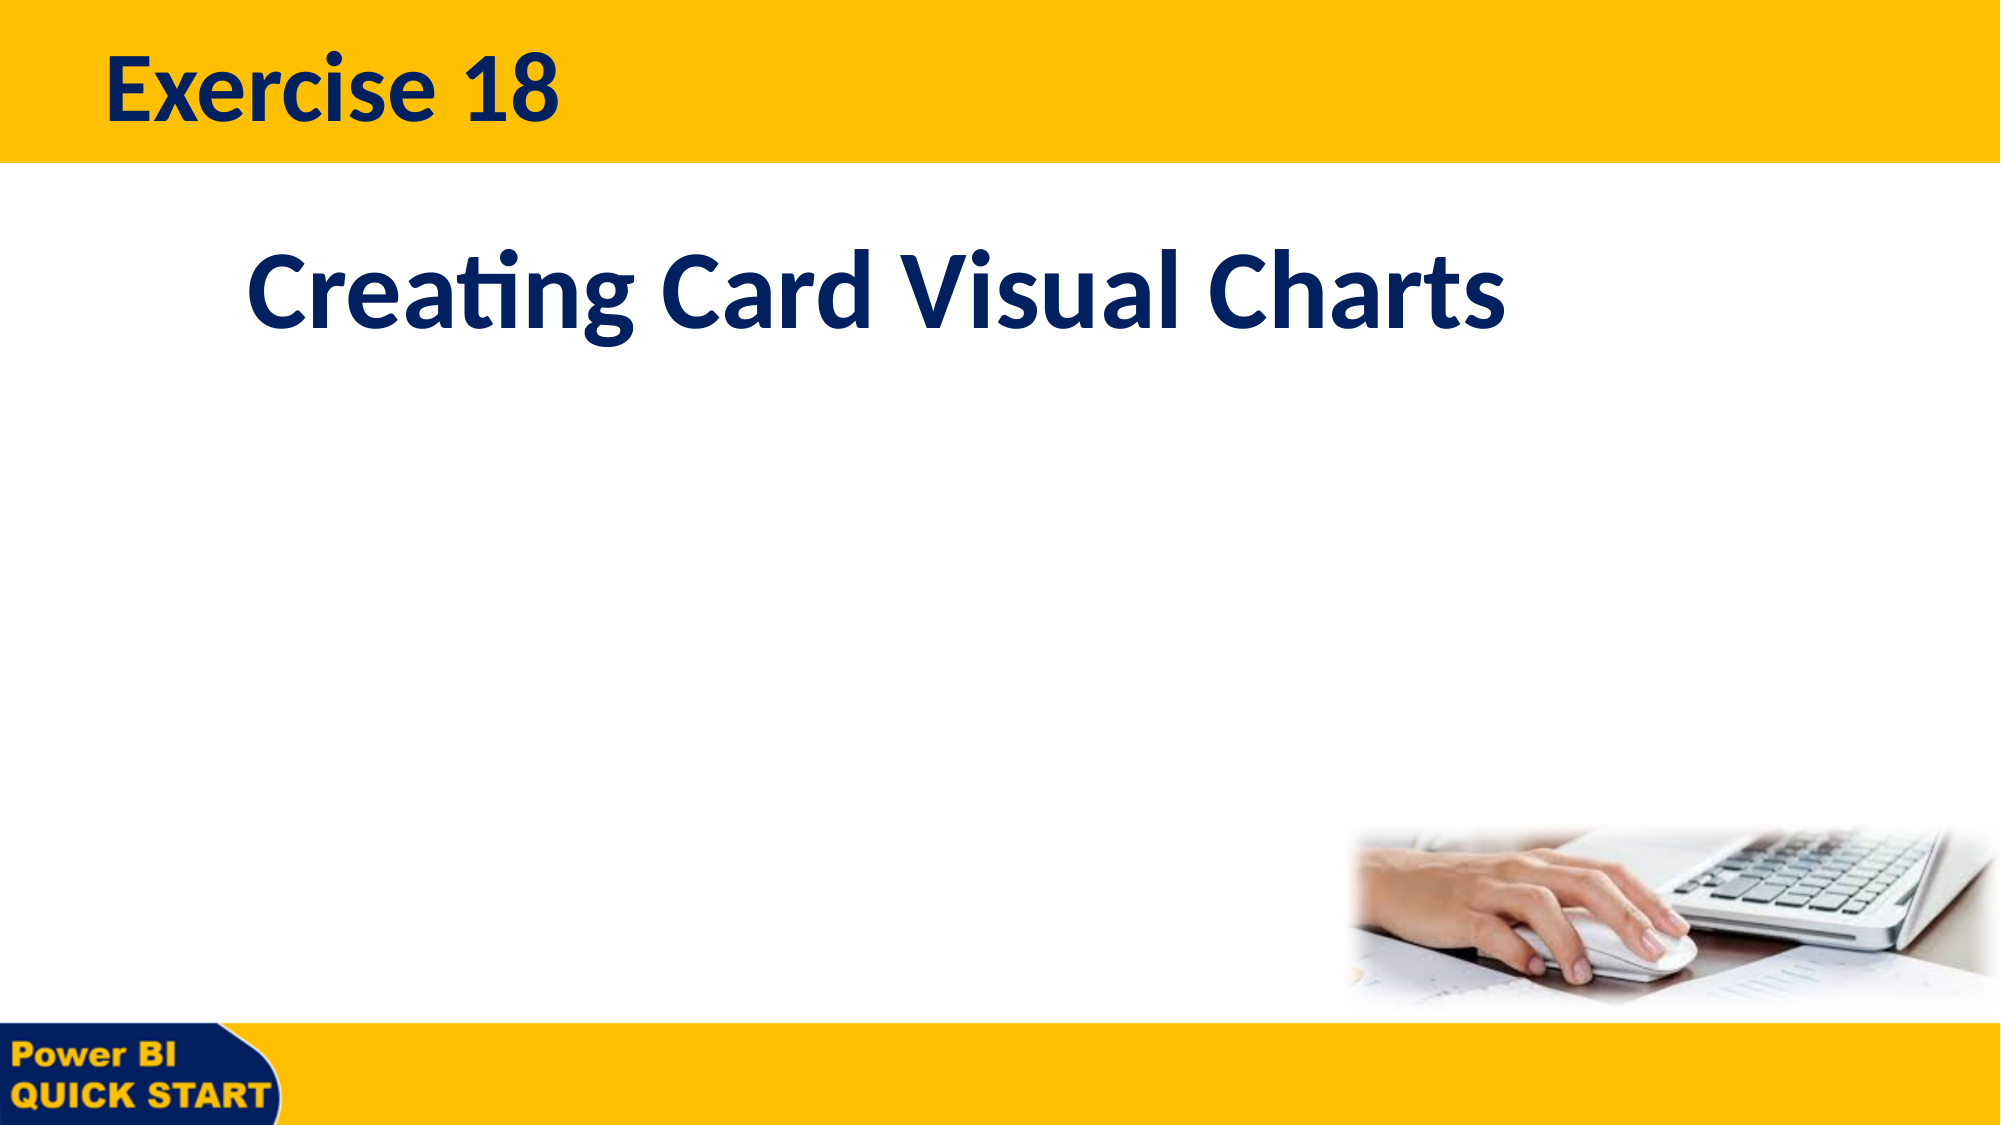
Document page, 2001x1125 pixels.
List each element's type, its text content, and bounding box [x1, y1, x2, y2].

picture [0, 0, 2001, 1125]
text_box Creating Card Visual Charts [232, 208, 1524, 359]
text_box Exercise 18 [0, 0, 2000, 164]
